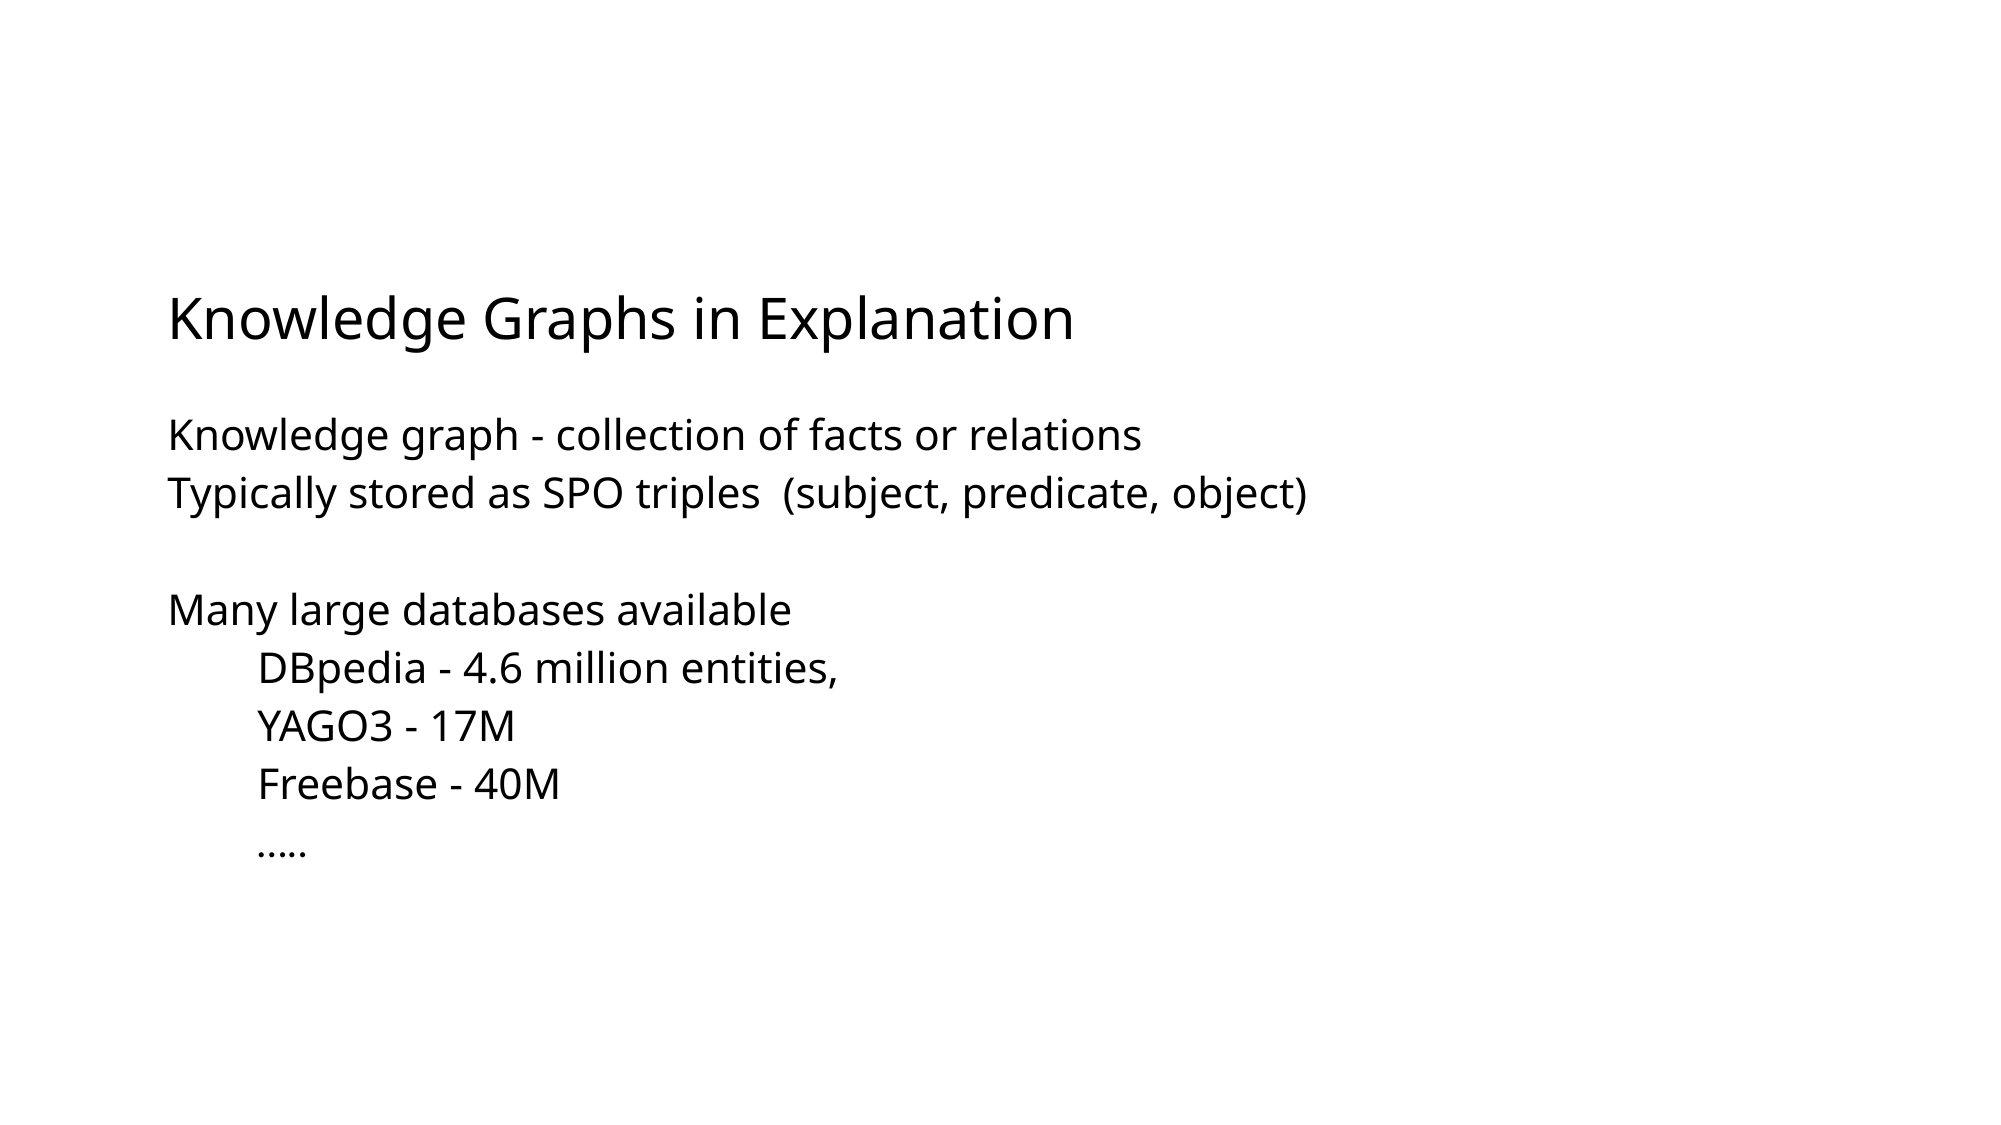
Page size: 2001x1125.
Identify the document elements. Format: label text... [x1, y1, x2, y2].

list Knowledge Graphs in Explanation Knowledge graph - collection of facts or relations Typically stored as SPO triples (subject, predicate, object) Many large databases available DBpedia - 4.6 million entities, YAGO3 - 17M Freebase - 40M ….. [152, 170, 1878, 885]
